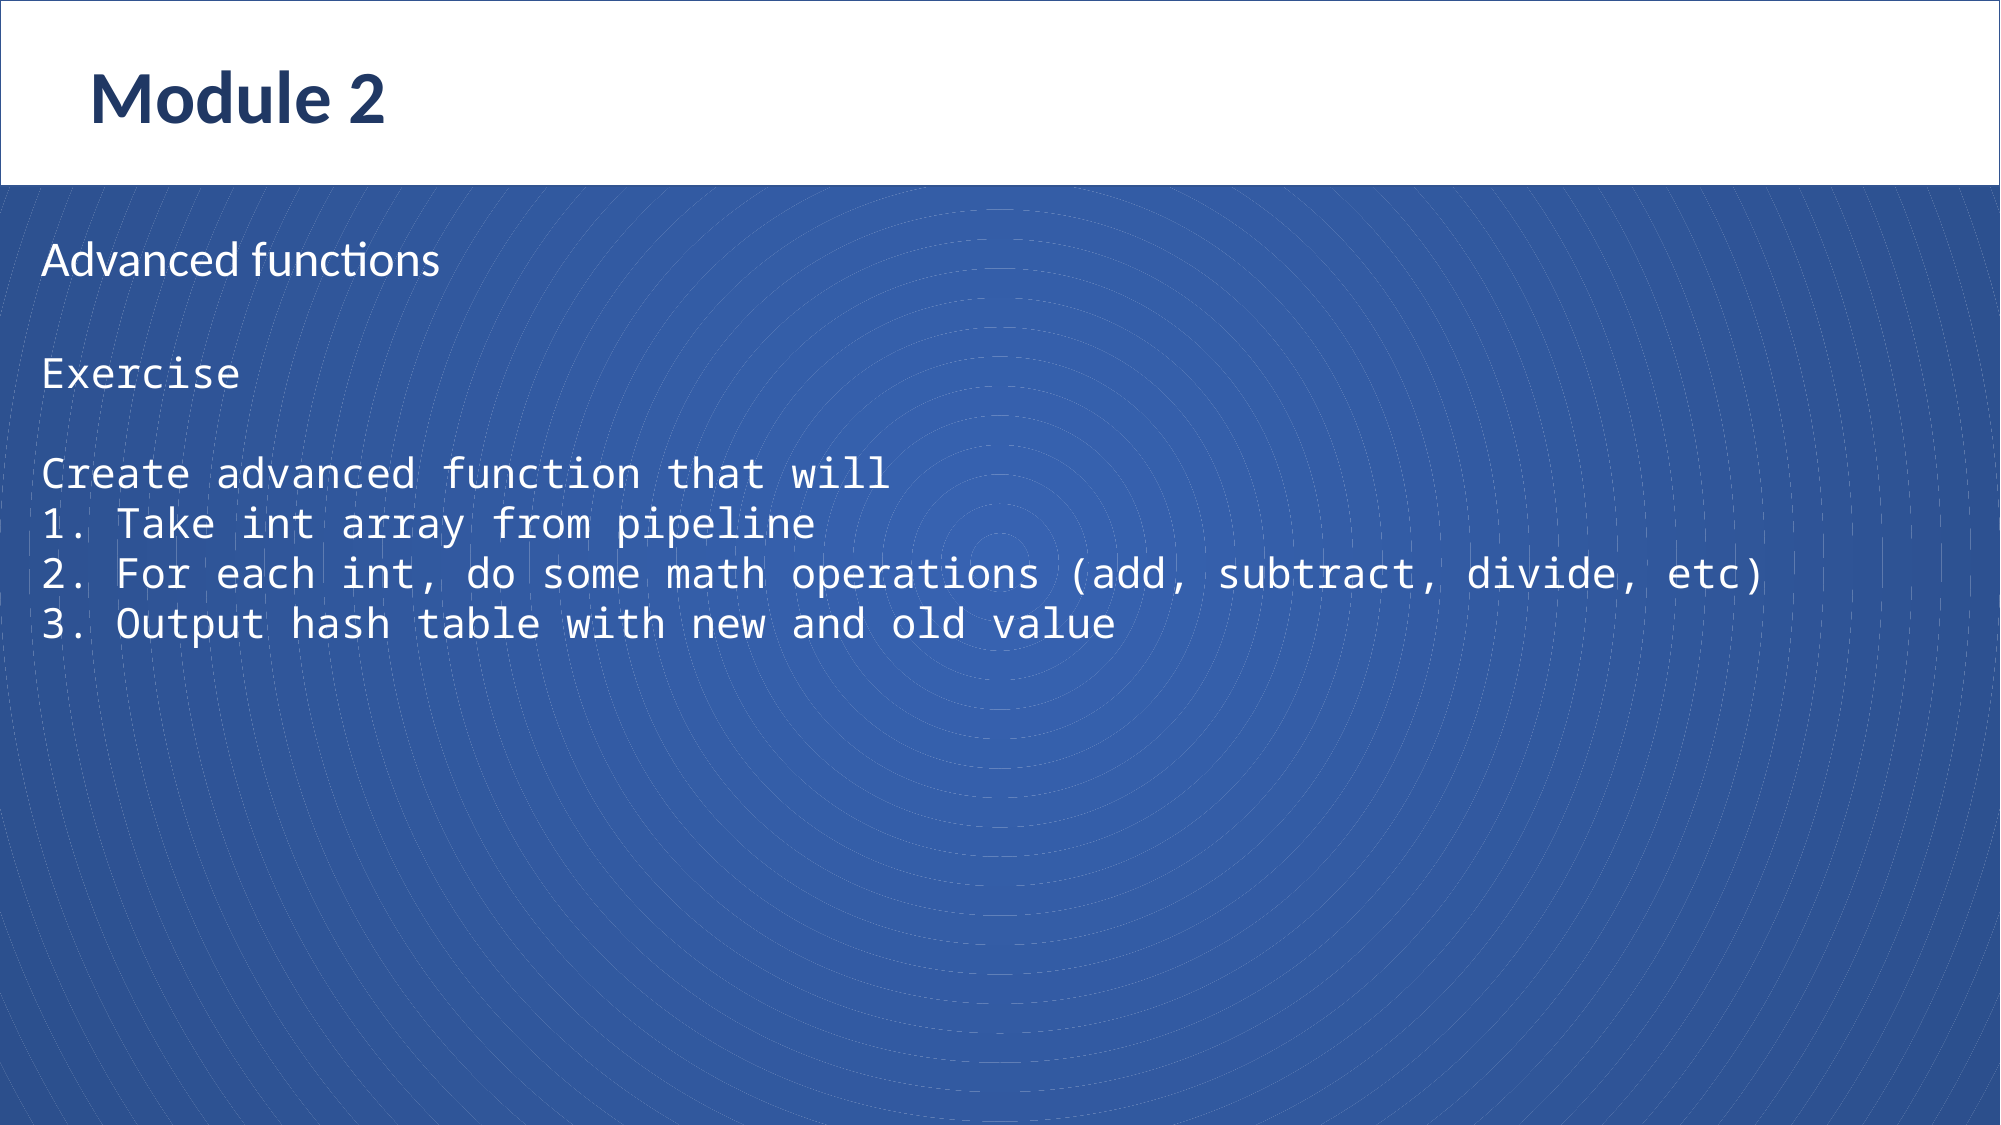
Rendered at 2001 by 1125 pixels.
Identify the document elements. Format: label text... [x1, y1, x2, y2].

text_box Advanced functions Exercise Create advanced function that will Take int array from pipeline For each int, do some math operations (add, subtract, divide, etc) Output hash table with new and old value [25, 219, 1985, 875]
text_box Module 2 [0, 0, 2000, 187]
